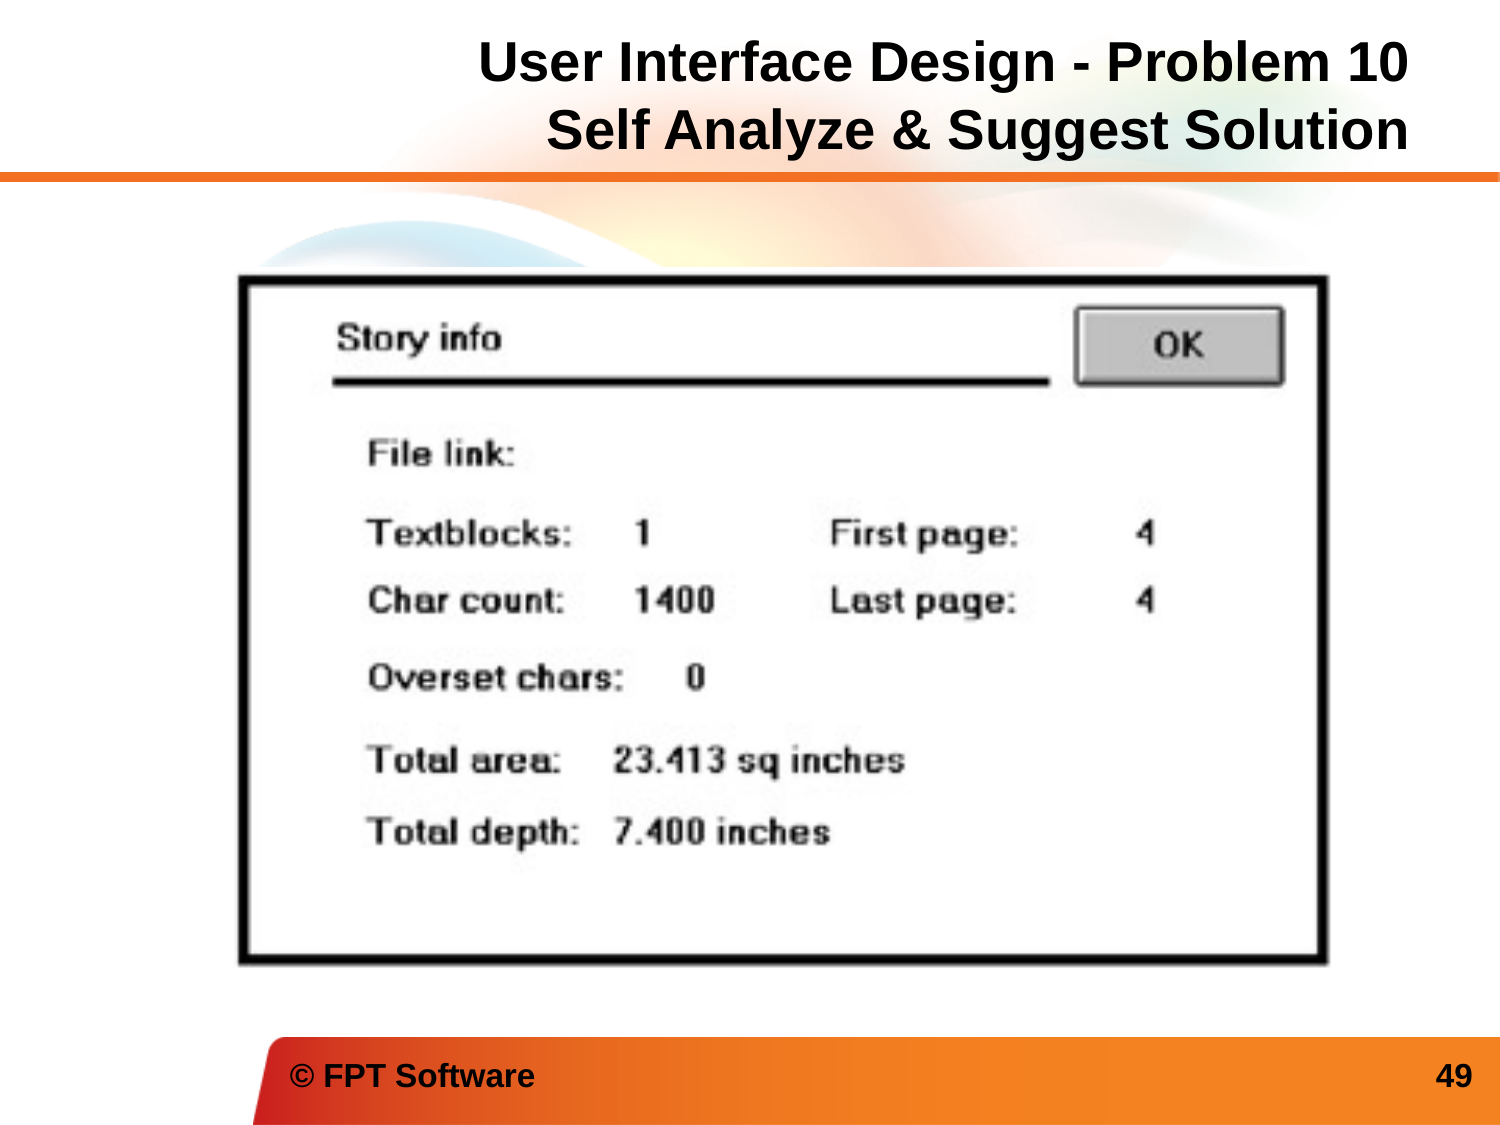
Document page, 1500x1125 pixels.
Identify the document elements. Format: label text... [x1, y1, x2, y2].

picture [0, 0, 1500, 486]
picture [253, 1037, 1500, 1125]
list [229, 266, 1337, 974]
title User Interface Design - Problem 10 Self Analyze & Suggest Solution [437, 24, 1425, 161]
